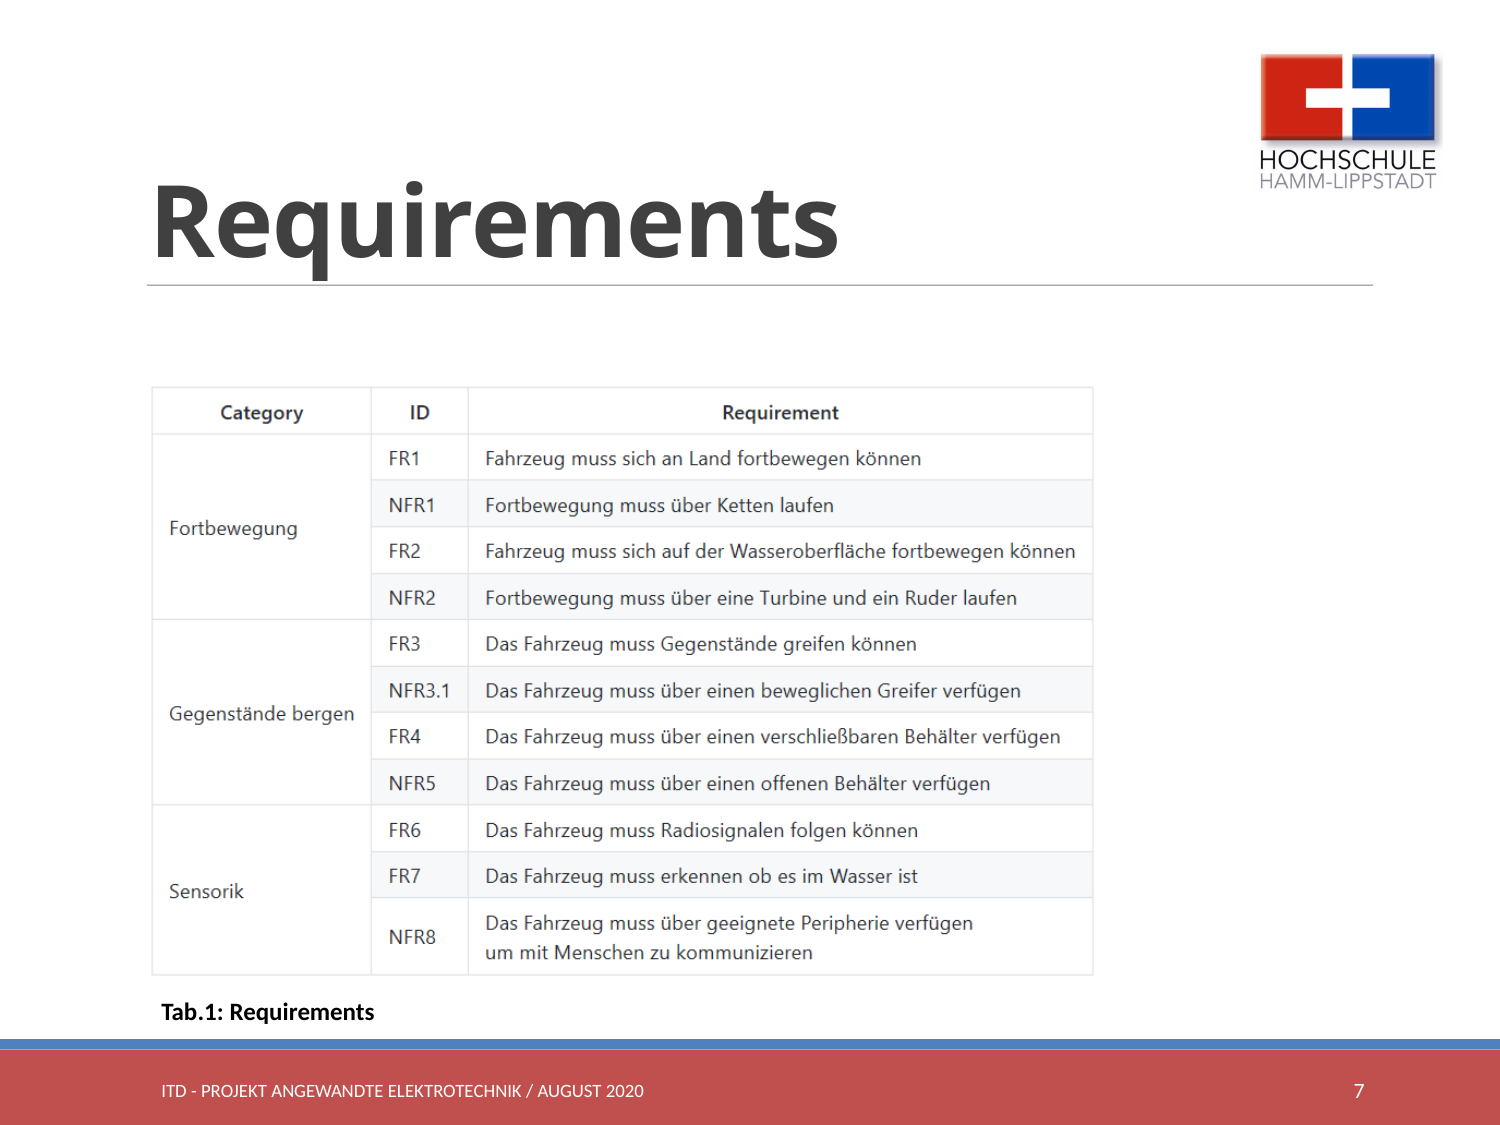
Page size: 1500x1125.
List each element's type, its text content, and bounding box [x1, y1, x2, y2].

picture [144, 378, 1098, 980]
text_box ITD - Projekt angewandte Elektrotechnik / August 2020 [105, 1059, 700, 1120]
text_box Requirements [134, 47, 1373, 285]
text_box 7 [1218, 1059, 1380, 1120]
picture [1373, 50, 1443, 192]
text_box Tab.1: Requirements [146, 988, 390, 1063]
